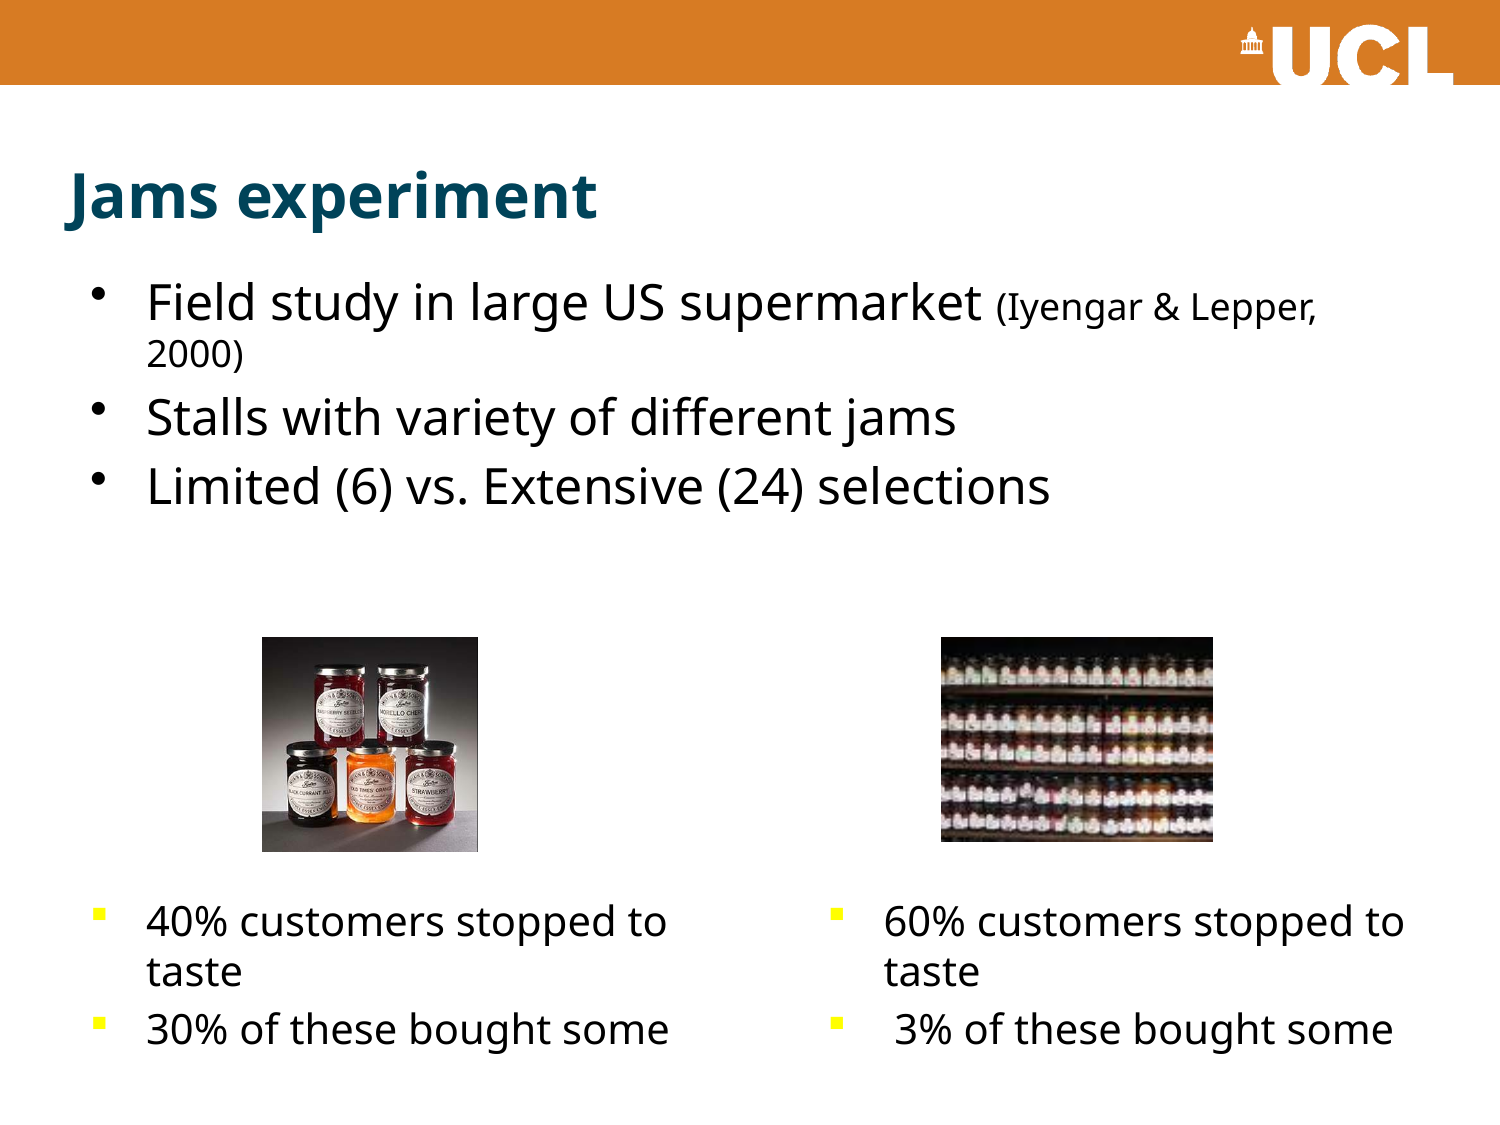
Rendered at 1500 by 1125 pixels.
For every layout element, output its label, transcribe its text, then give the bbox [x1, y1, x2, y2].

list Field study in large US supermarket (Iyengar & Lepper, 2000) Stalls with variety of different jams Limited (6) vs. Extensive (24) selections [75, 262, 1425, 625]
title Jams experiment [54, 148, 1447, 362]
picture [0, 0, 1500, 85]
text_box 40% customers stopped to taste 30% of these bought some [75, 887, 700, 1075]
text_box 60% customers stopped to taste 3% of these bought some [812, 887, 1438, 1075]
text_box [262, 637, 1213, 853]
